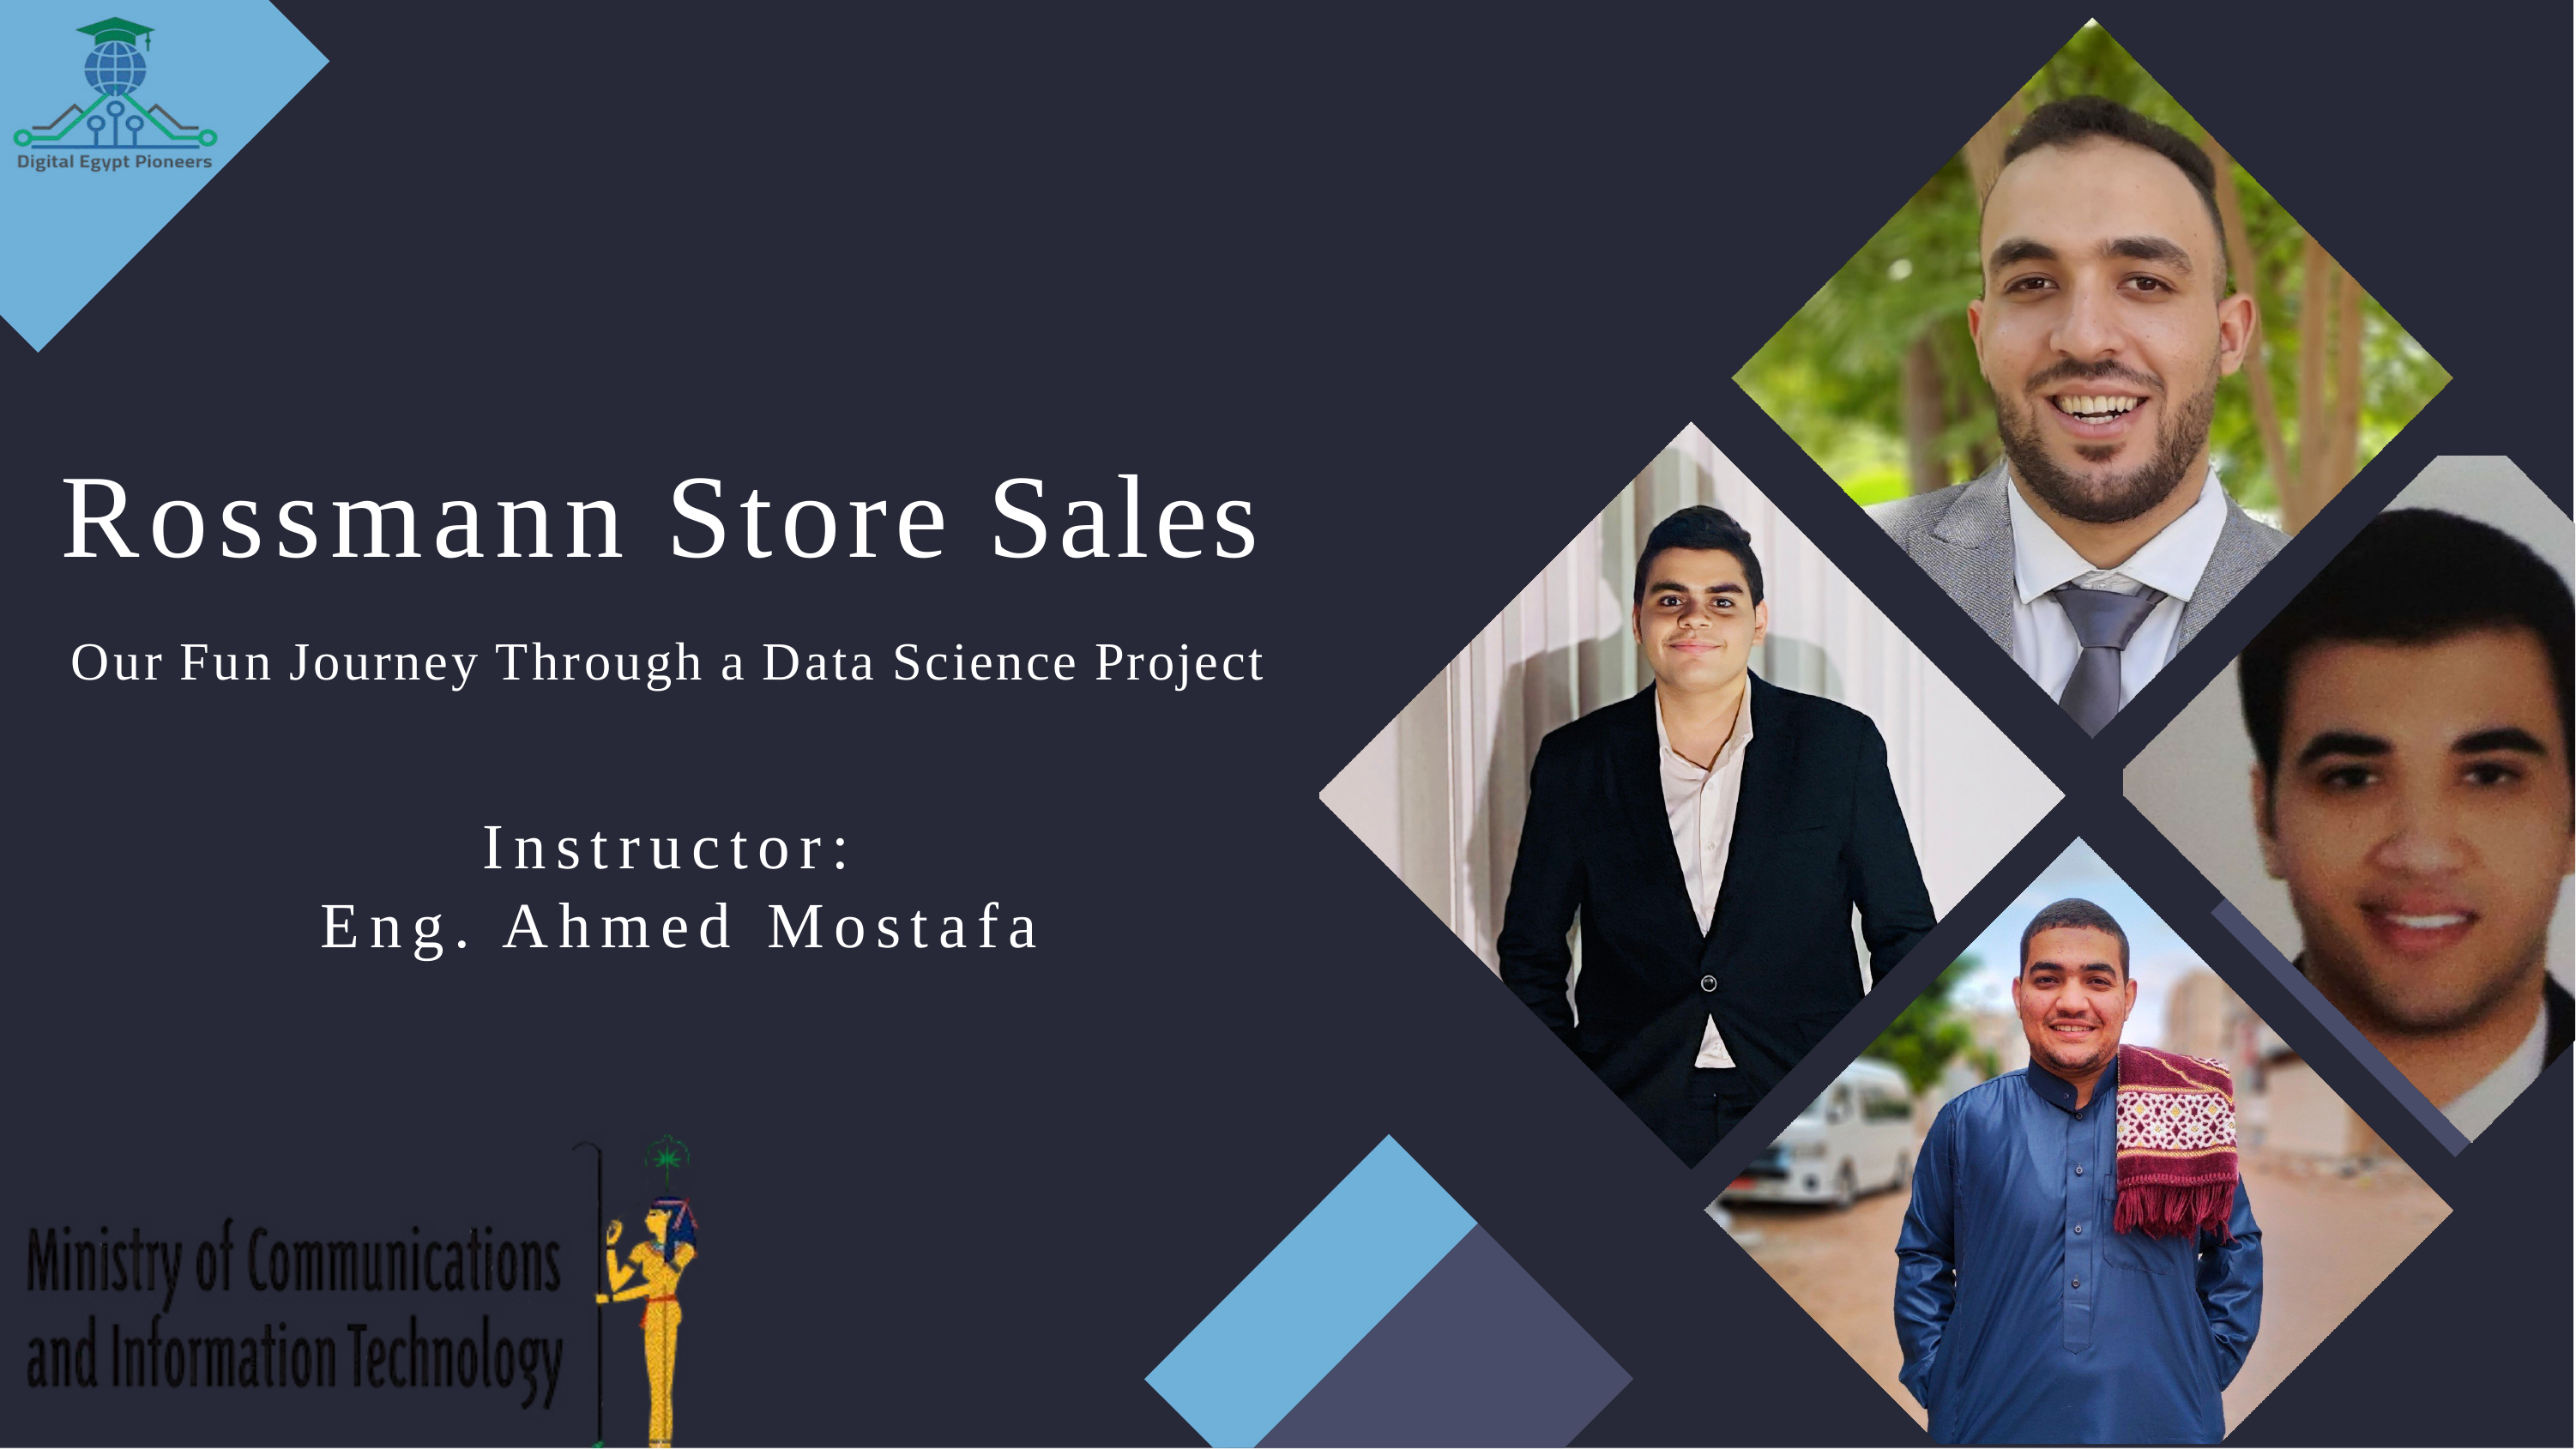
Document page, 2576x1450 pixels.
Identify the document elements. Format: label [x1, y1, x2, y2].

picture [27, 1445, 701, 1448]
text_box [0, 15, 2576, 1445]
